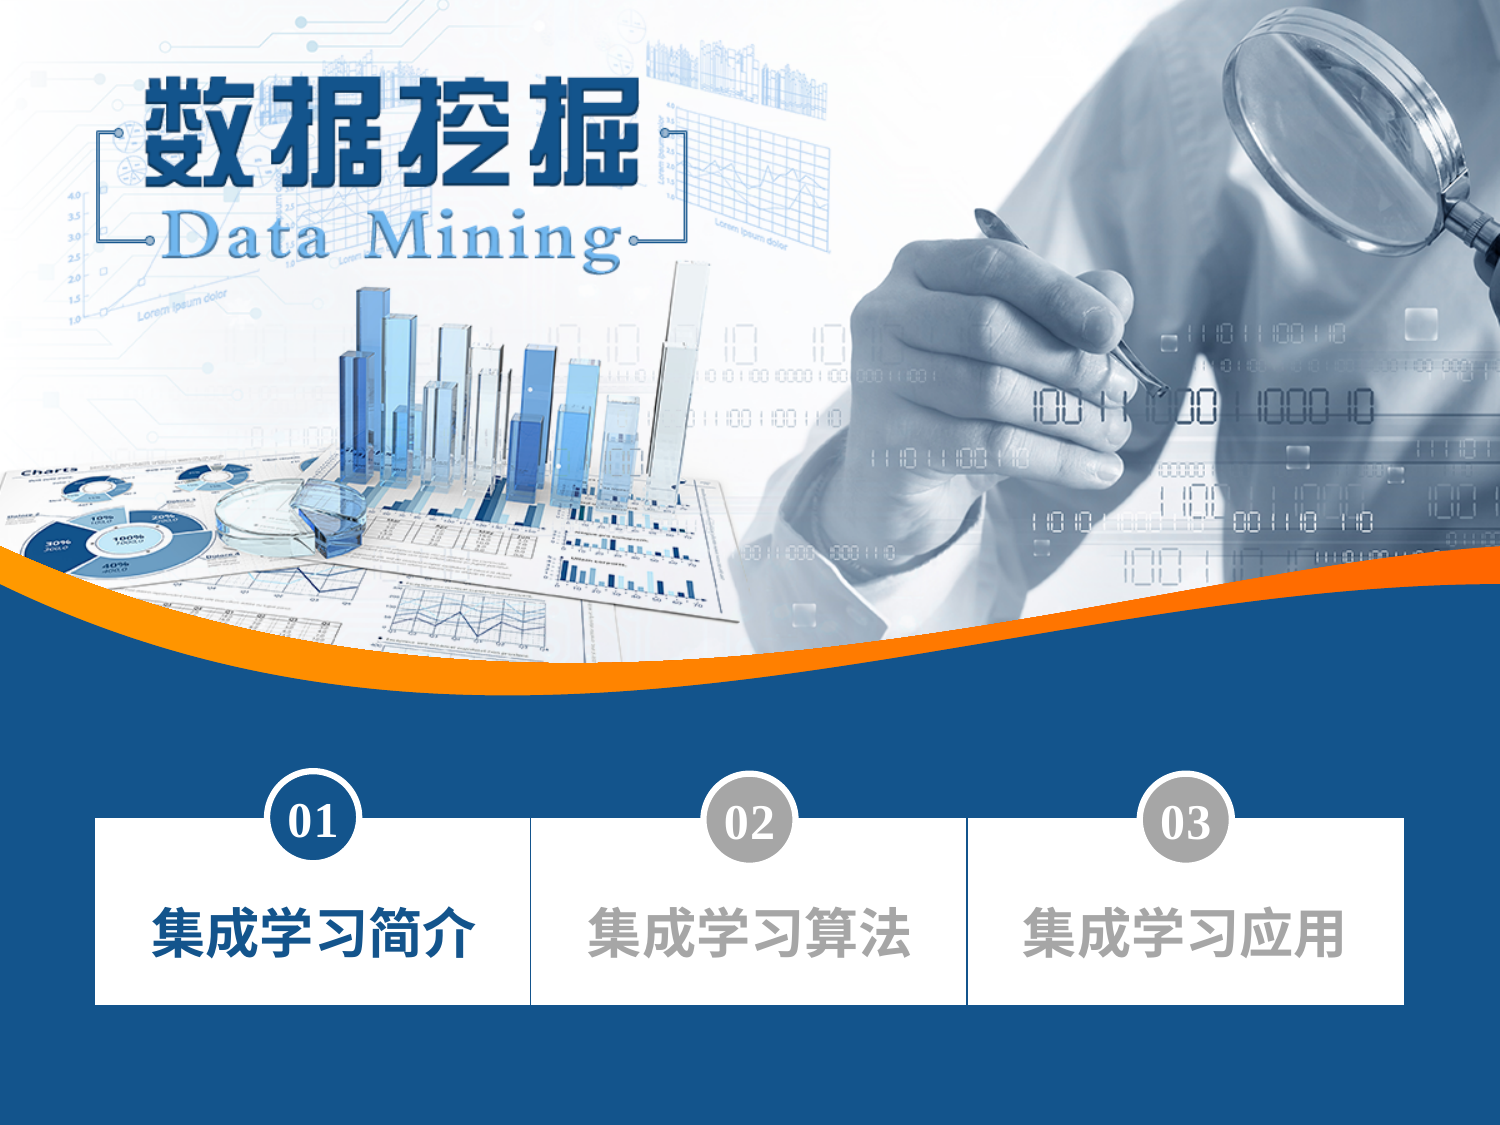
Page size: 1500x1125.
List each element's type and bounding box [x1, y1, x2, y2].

picture [0, 0, 1500, 663]
